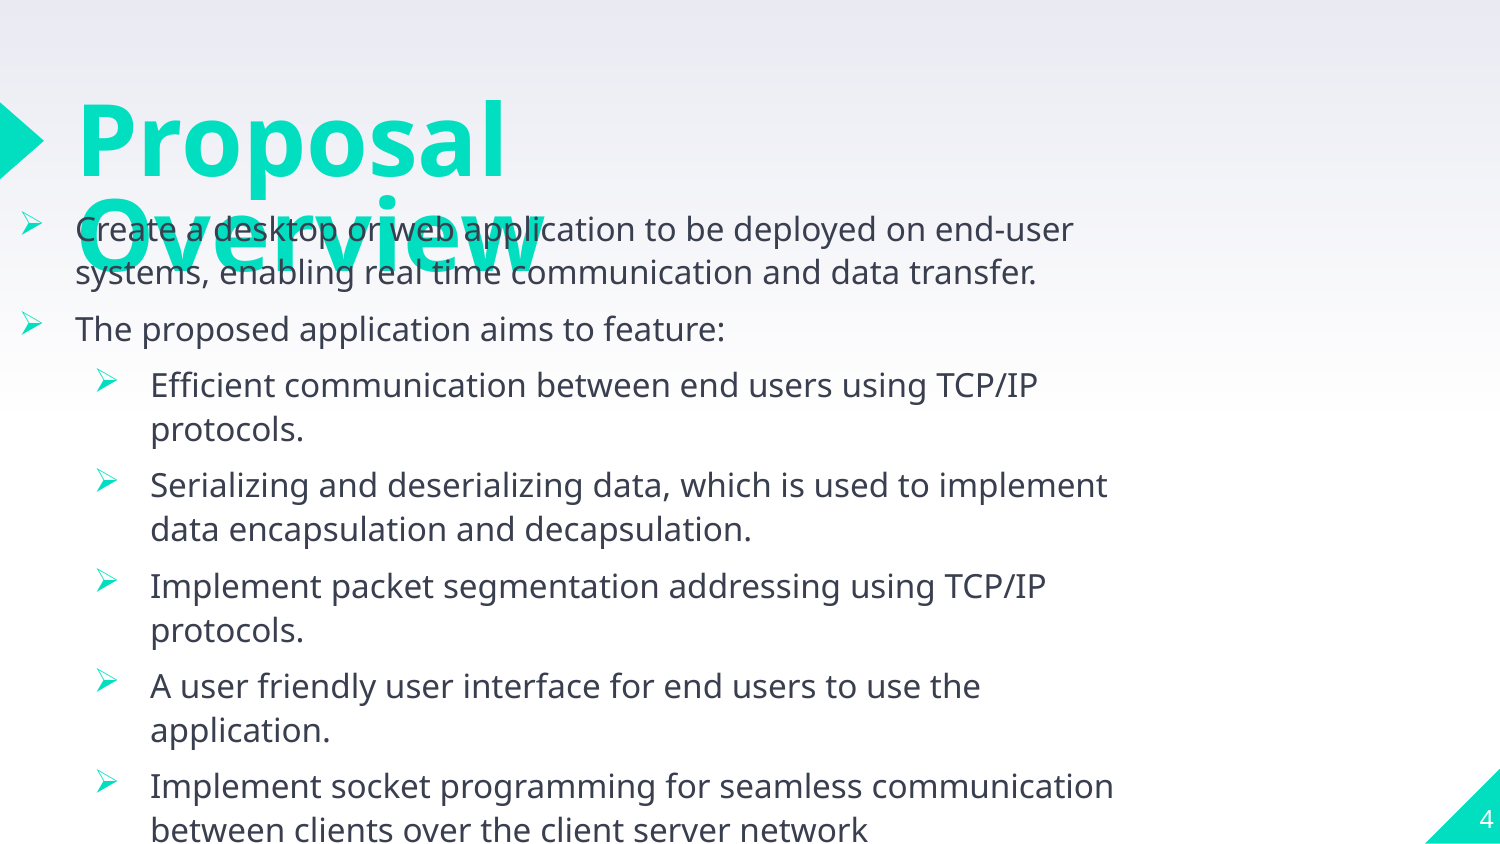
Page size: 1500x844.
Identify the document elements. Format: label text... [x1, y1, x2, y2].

title Proposal Overview [75, 99, 1001, 203]
list Create a desktop or web application to be deployed on end-user systems, enabling real time communication and data transfer. The proposed application aims to feature: Efficient communication between end users using TCP/IP protocols. Serializing and deserializing data, which is used to implement data encapsulation and decapsulation. Implement packet segmentation addressing using TCP/IP protocols. A user friendly user interface for end users to use the application. Implement socket programming for seamless communication between clients over the client server network [0, 203, 1142, 422]
slide_number 4 [1418, 760, 1494, 838]
text_box [75, 721, 1419, 786]
